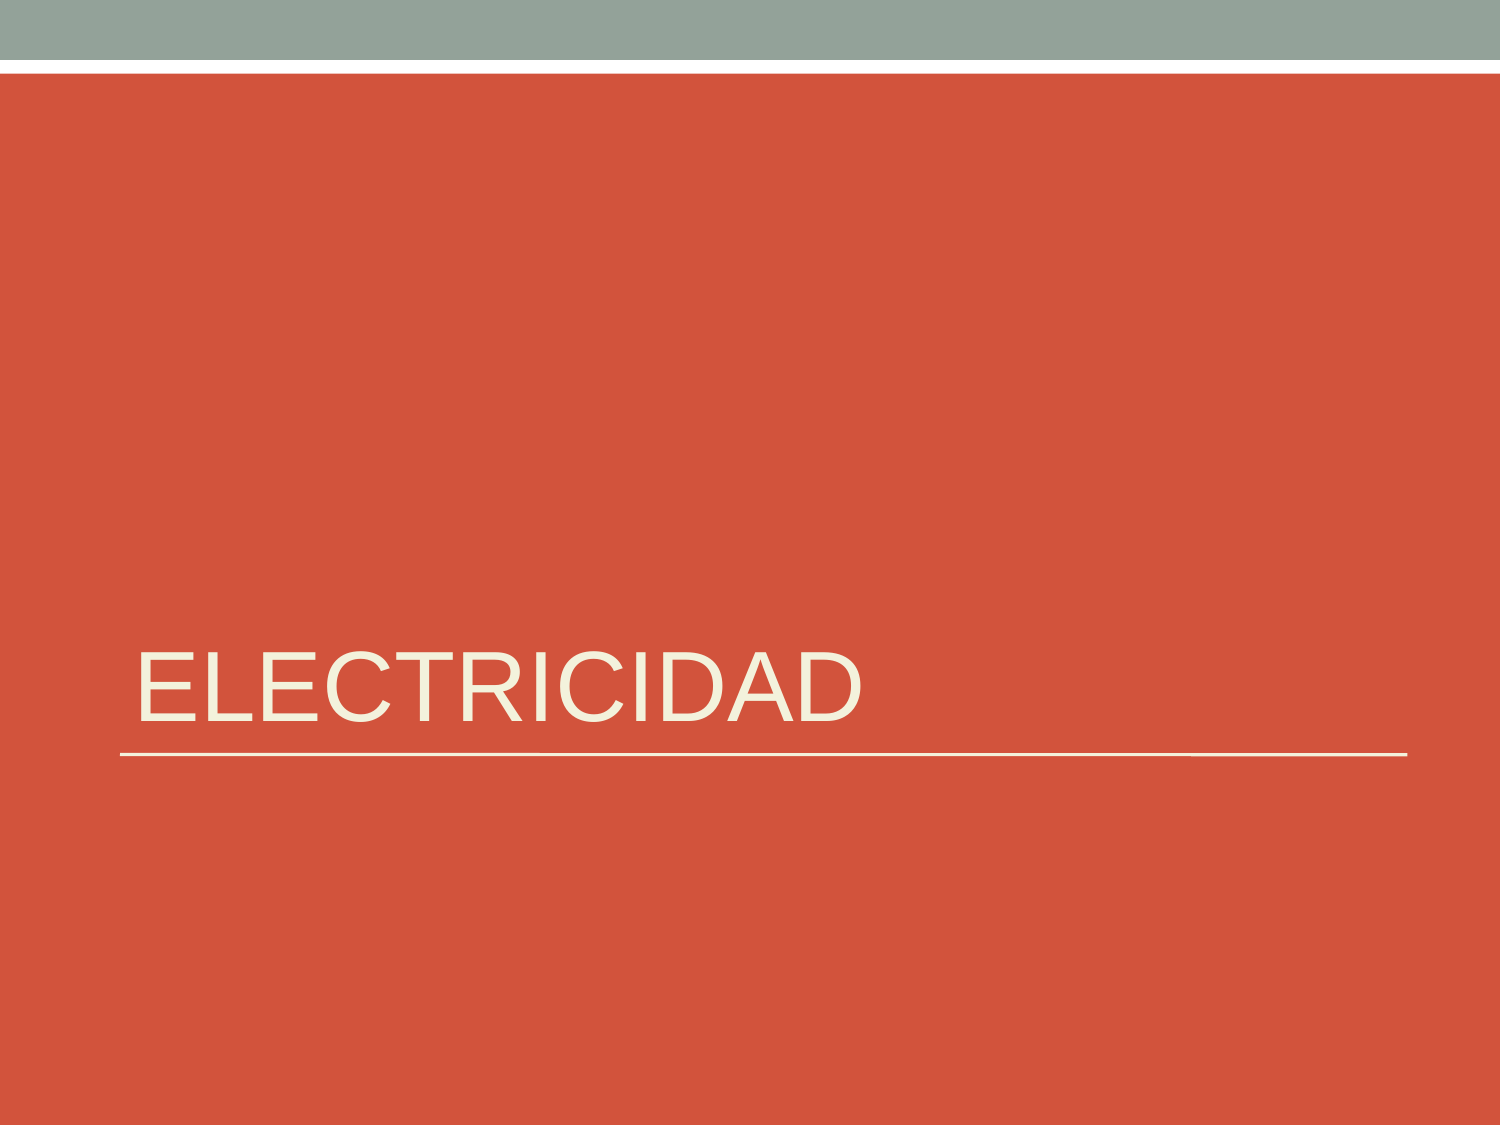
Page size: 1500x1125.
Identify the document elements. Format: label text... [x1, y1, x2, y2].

title Electricidad [118, 387, 1394, 749]
